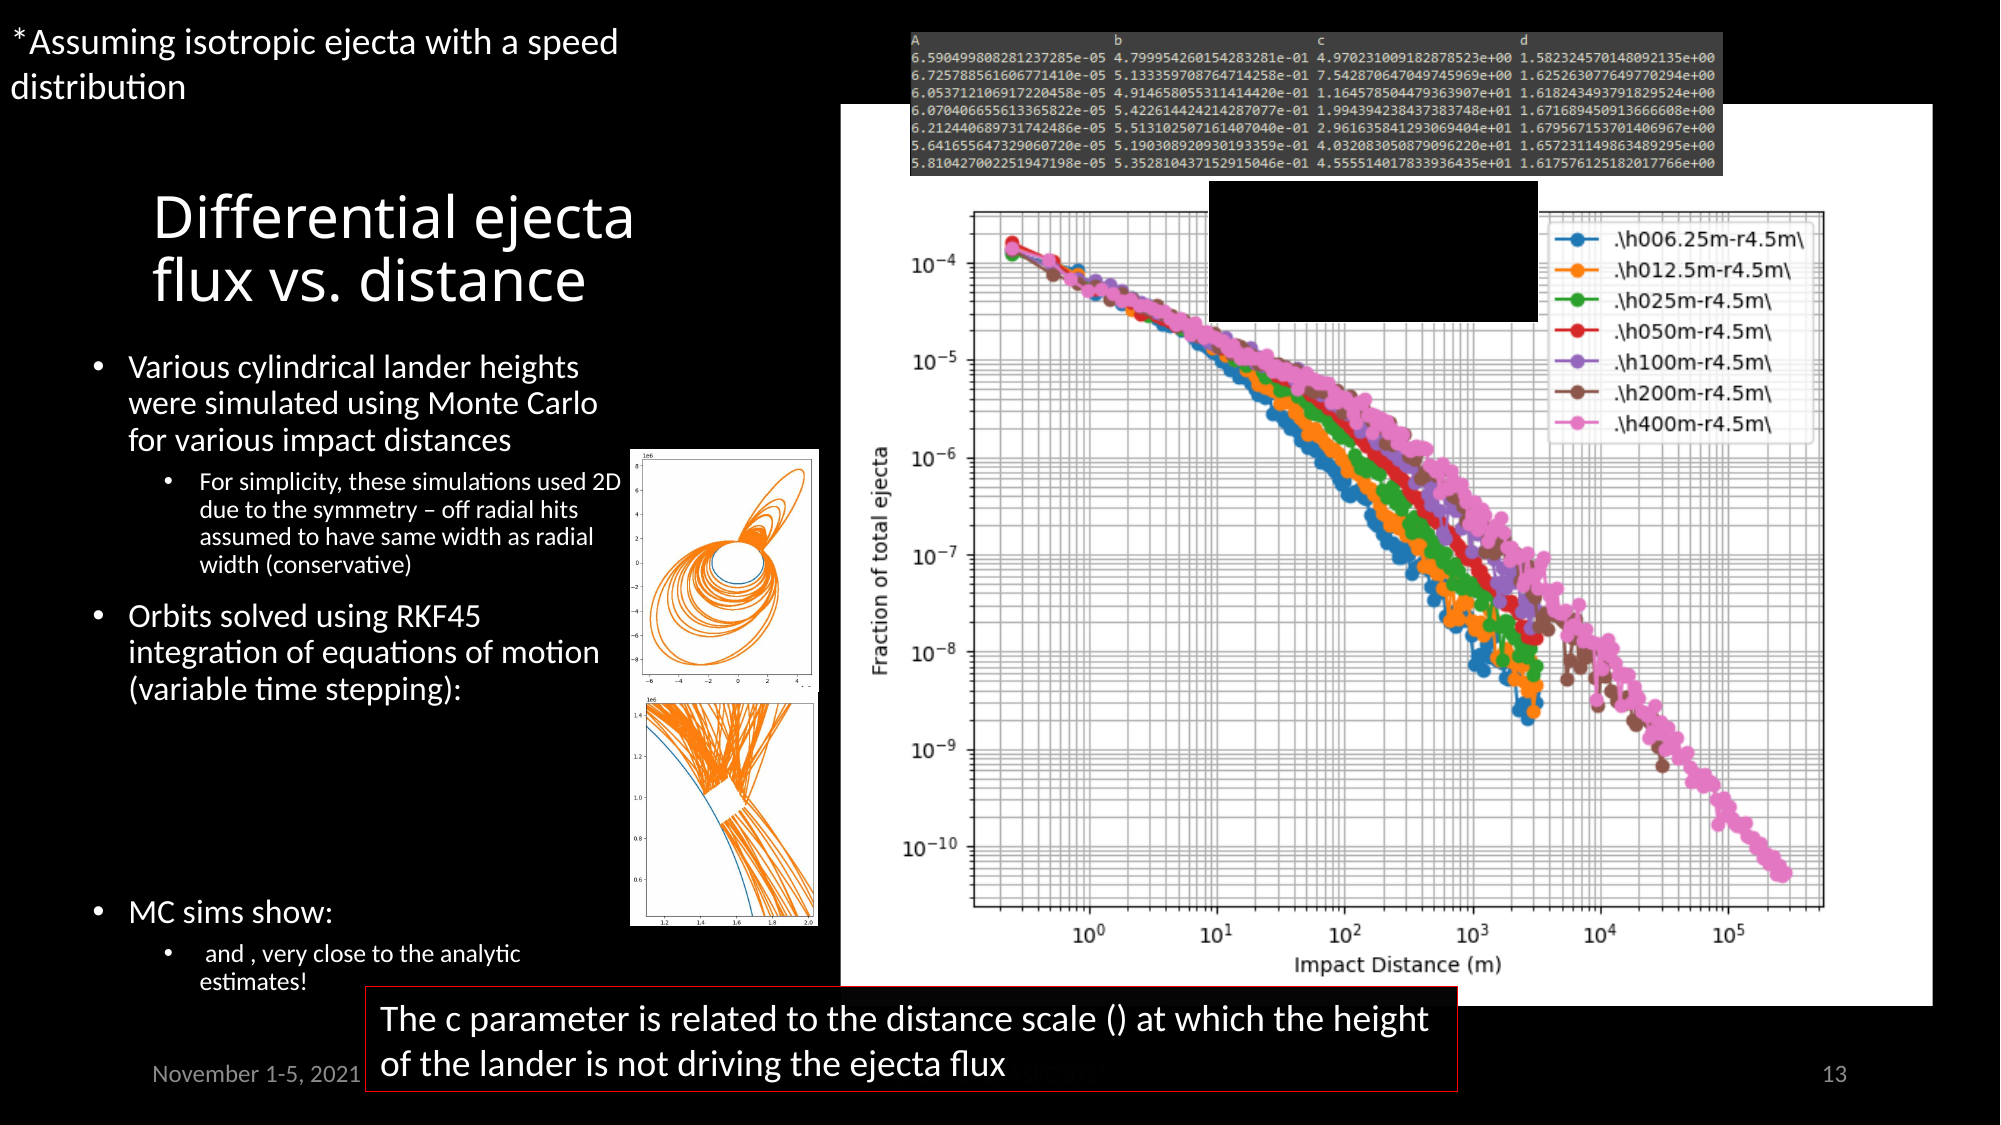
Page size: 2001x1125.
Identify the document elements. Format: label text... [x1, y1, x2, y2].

slide_number 13 [1412, 1042, 1863, 1103]
footer DeStefano, ASEC2021 [662, 1092, 1338, 1103]
title Differential ejecta flux vs. distance [138, 160, 698, 342]
picture [840, 32, 1933, 1006]
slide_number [137, 1042, 588, 1103]
picture [630, 449, 819, 926]
